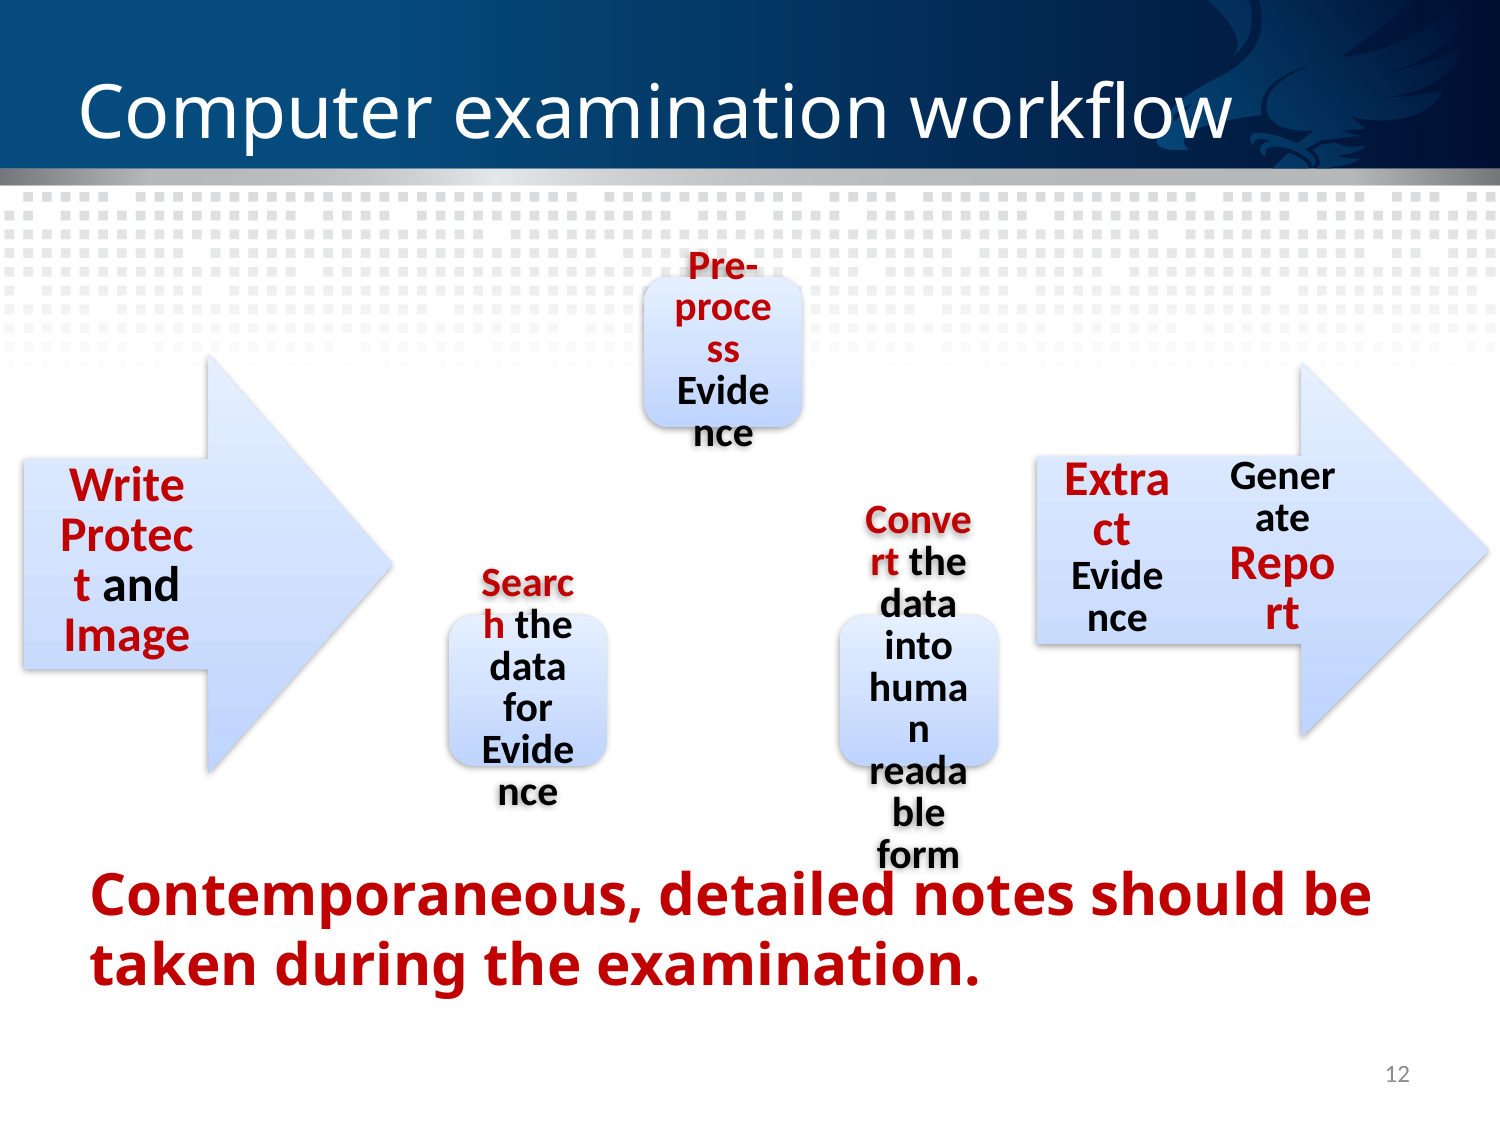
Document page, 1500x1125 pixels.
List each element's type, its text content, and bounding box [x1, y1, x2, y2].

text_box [23, 354, 393, 775]
picture [0, 0, 1500, 1125]
title Computer examination workflow [62, 75, 1438, 143]
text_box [406, 276, 1040, 879]
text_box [1037, 362, 1490, 738]
slide_number 12 [1074, 1042, 1425, 1103]
text_box Contemporaneous, detailed notes should be taken during the examination. [75, 849, 1463, 1005]
